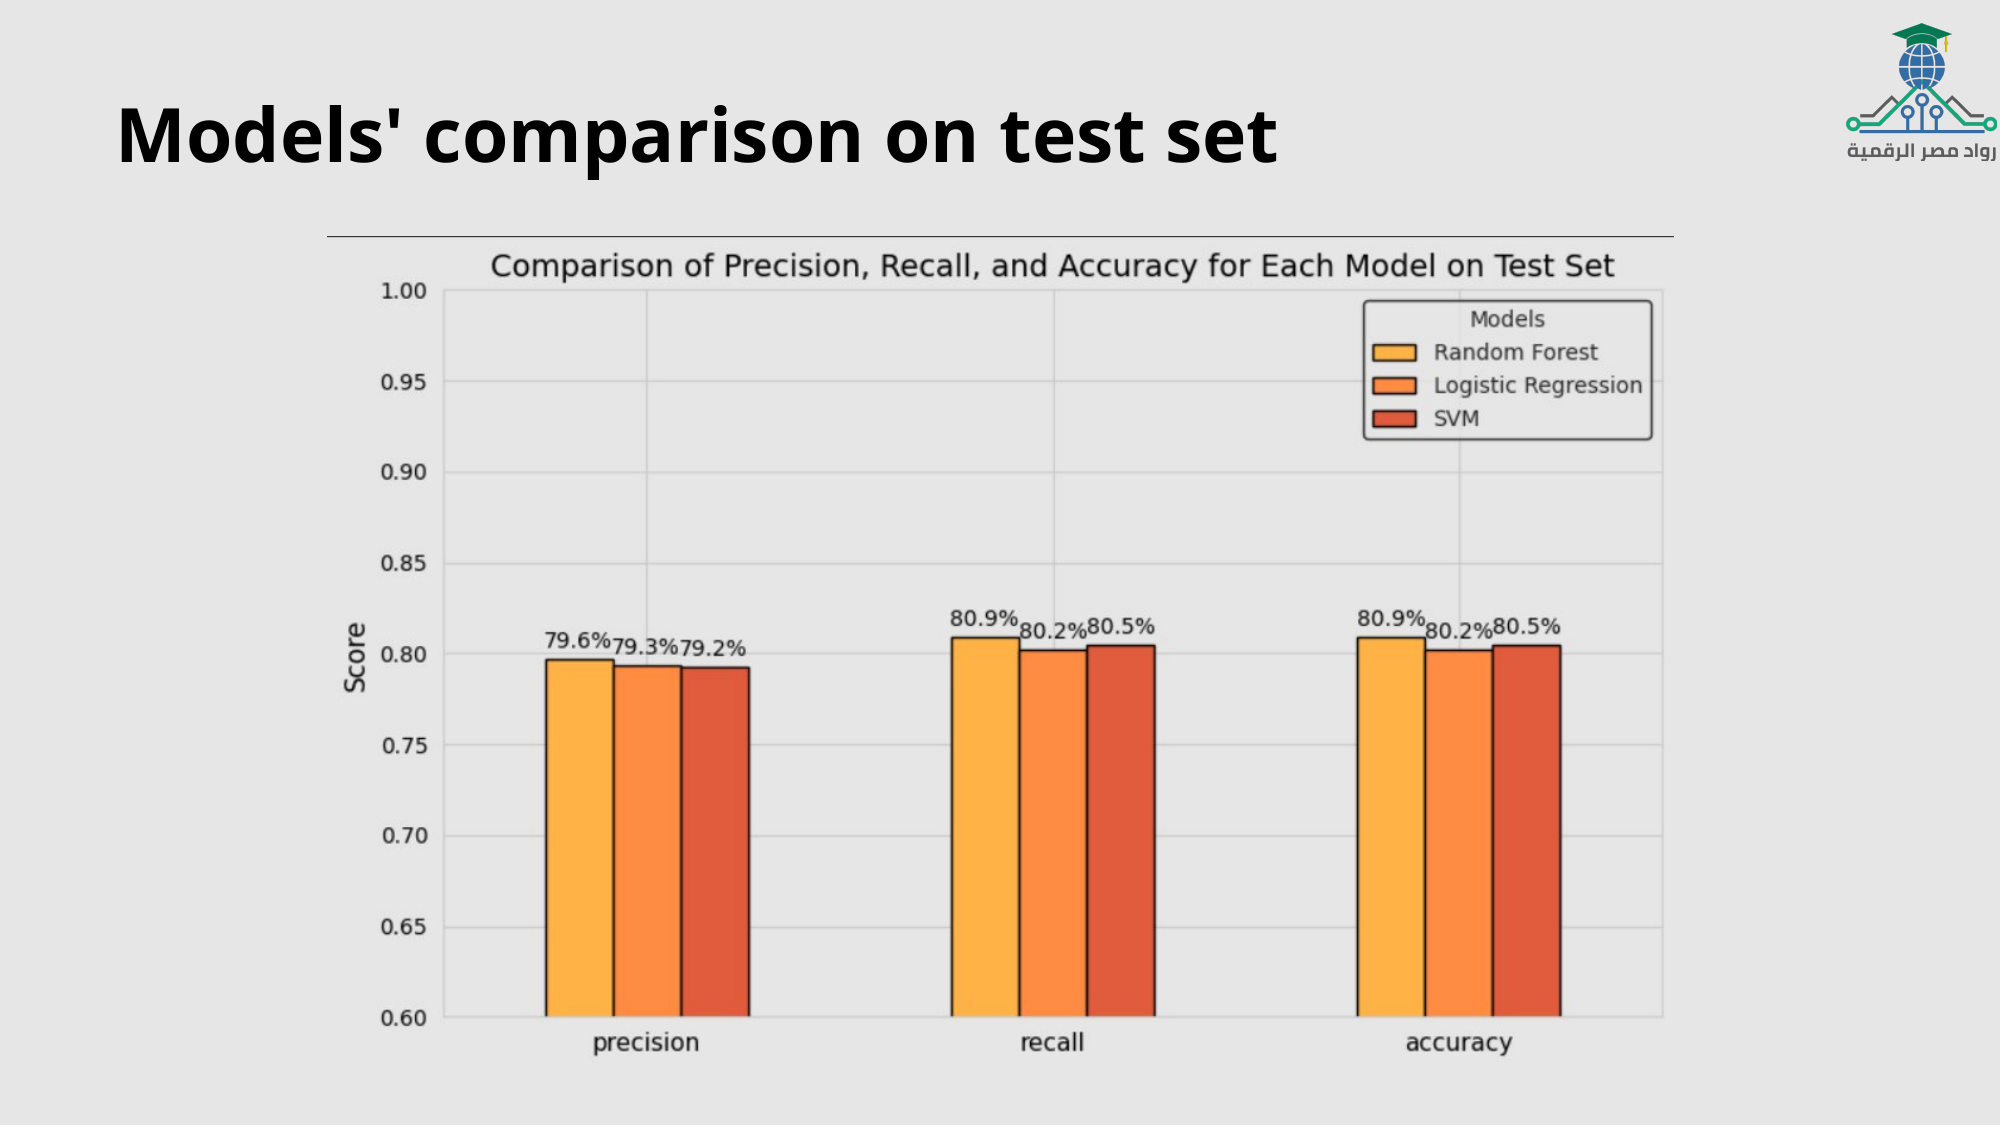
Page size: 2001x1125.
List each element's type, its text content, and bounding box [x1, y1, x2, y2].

picture [327, 236, 1674, 1069]
title Models' comparison on test set [100, 90, 1849, 276]
picture [1846, 23, 1997, 161]
